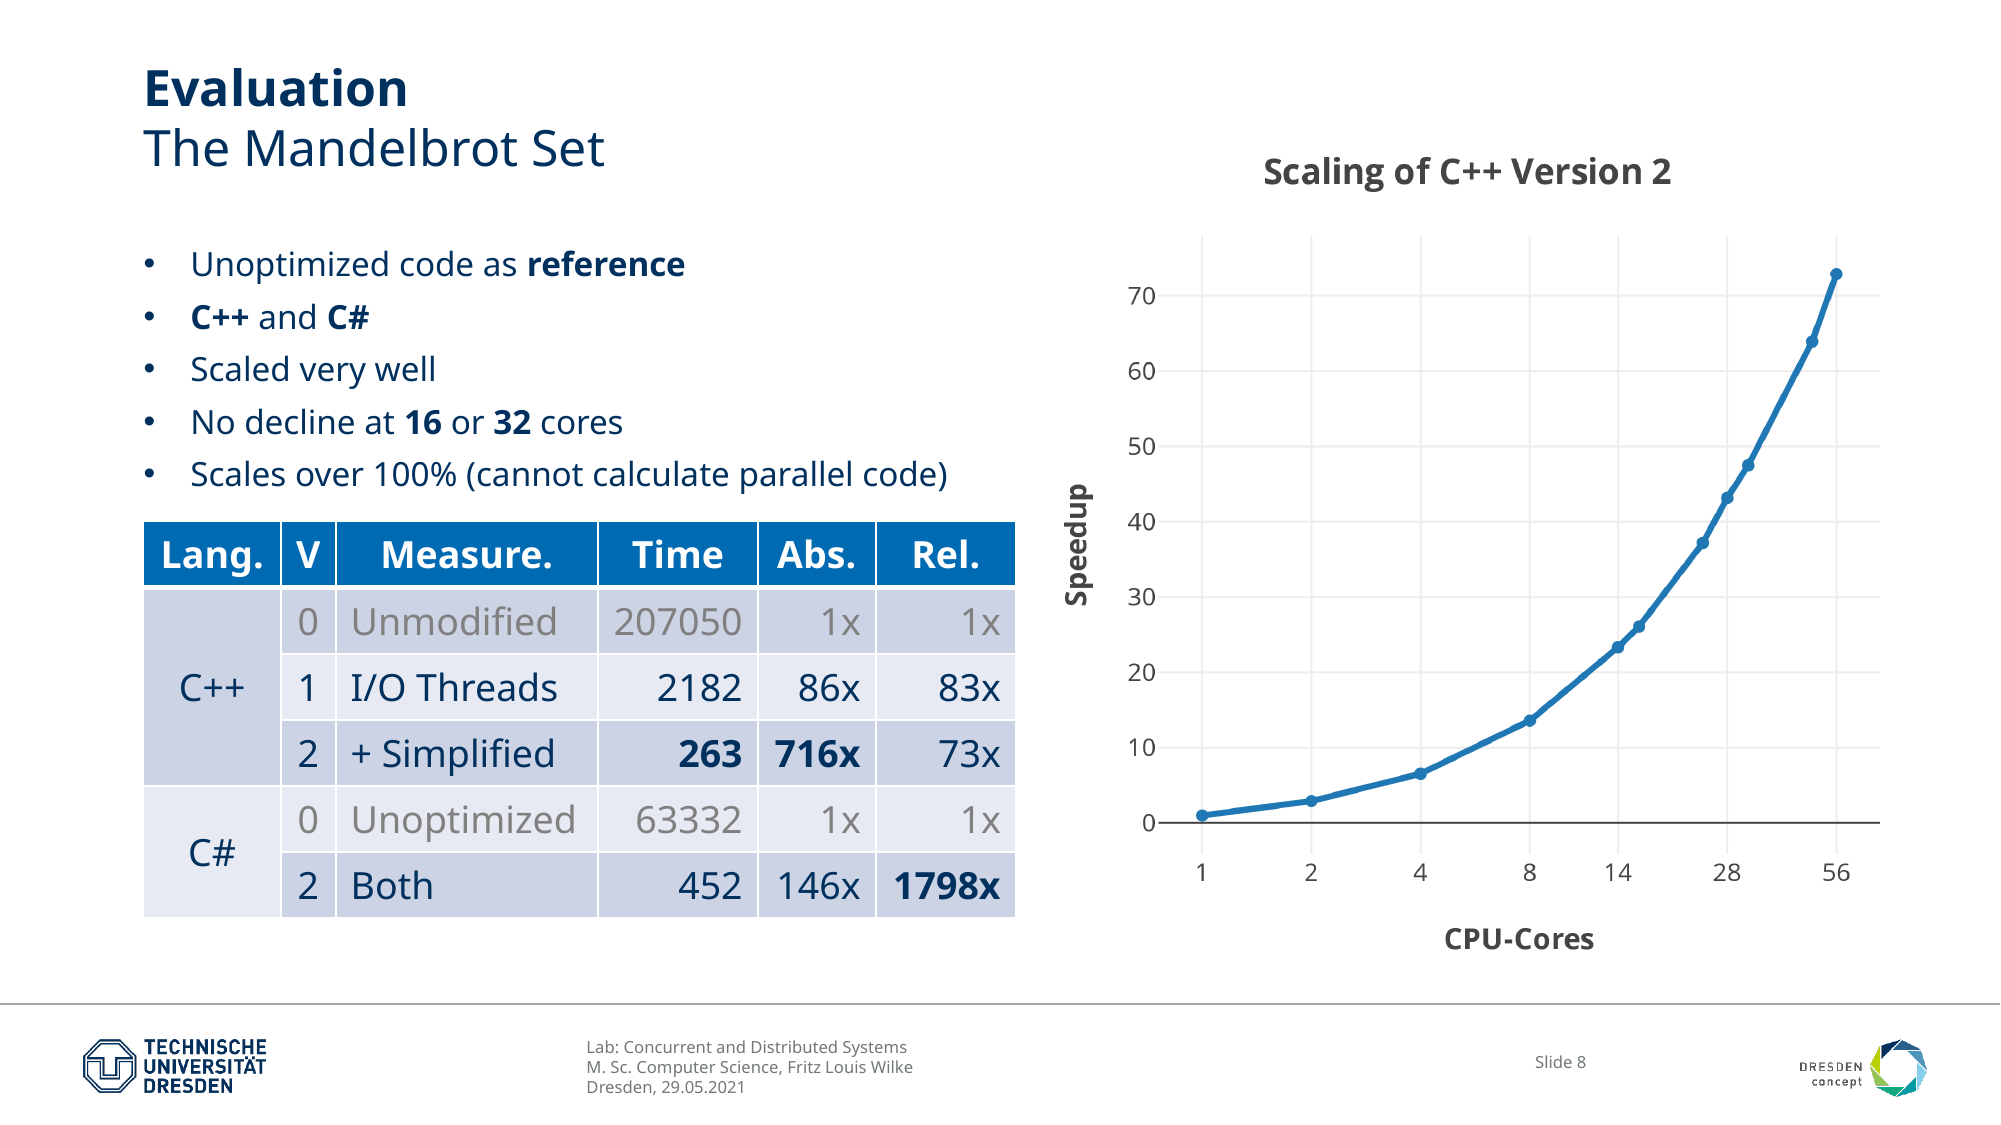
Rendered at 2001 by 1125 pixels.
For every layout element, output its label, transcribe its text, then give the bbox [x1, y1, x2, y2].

picture [83, 1039, 266, 1093]
table_header Rel. [877, 522, 1015, 585]
table_cell 1x [877, 590, 1015, 653]
table_header Abs. [759, 522, 875, 585]
table_header Time [599, 522, 757, 585]
table_cell Unmodified [337, 590, 597, 653]
table_cell C++ [144, 590, 280, 785]
table_cell 0 [282, 590, 335, 653]
table_cell I/O Threads [337, 655, 597, 719]
table_cell Unoptimized [337, 787, 597, 851]
table_cell 263 [599, 721, 757, 785]
table_cell 1798x [877, 853, 1015, 917]
table_cell 2 [282, 853, 335, 917]
table_cell 1x [759, 787, 875, 851]
table_cell 83x [877, 655, 1015, 719]
table_header Measure. [337, 522, 597, 585]
table_cell 207050 [599, 590, 757, 653]
table_cell 452 [599, 853, 757, 917]
title Evaluation The Mandelbrot Set [143, 56, 1880, 169]
table_cell 716x [759, 721, 875, 785]
picture [1800, 1039, 1927, 1097]
table_cell + Simplified [337, 721, 597, 785]
table_cell 1 [282, 655, 335, 719]
table_cell C# [144, 787, 280, 917]
list Unoptimized code as reference C++ and C# Scaled very well No decline at 16 or 32 cores Scales over 100% (cannot calculate parallel code) [143, 243, 996, 503]
table_cell 86x [759, 655, 875, 719]
table_cell 63332 [599, 787, 757, 851]
table_cell 73x [877, 721, 1015, 785]
table_cell 1x [759, 590, 875, 653]
picture [1055, 132, 1880, 957]
table_cell 146x [759, 853, 875, 917]
table_cell Both [337, 853, 597, 917]
table_cell 1x [877, 787, 1015, 851]
table_header V [282, 522, 335, 585]
table_header Lang. [144, 522, 280, 585]
table_cell 2 [282, 721, 335, 785]
table_cell 0 [282, 787, 335, 851]
table_cell 2182 [599, 655, 757, 719]
